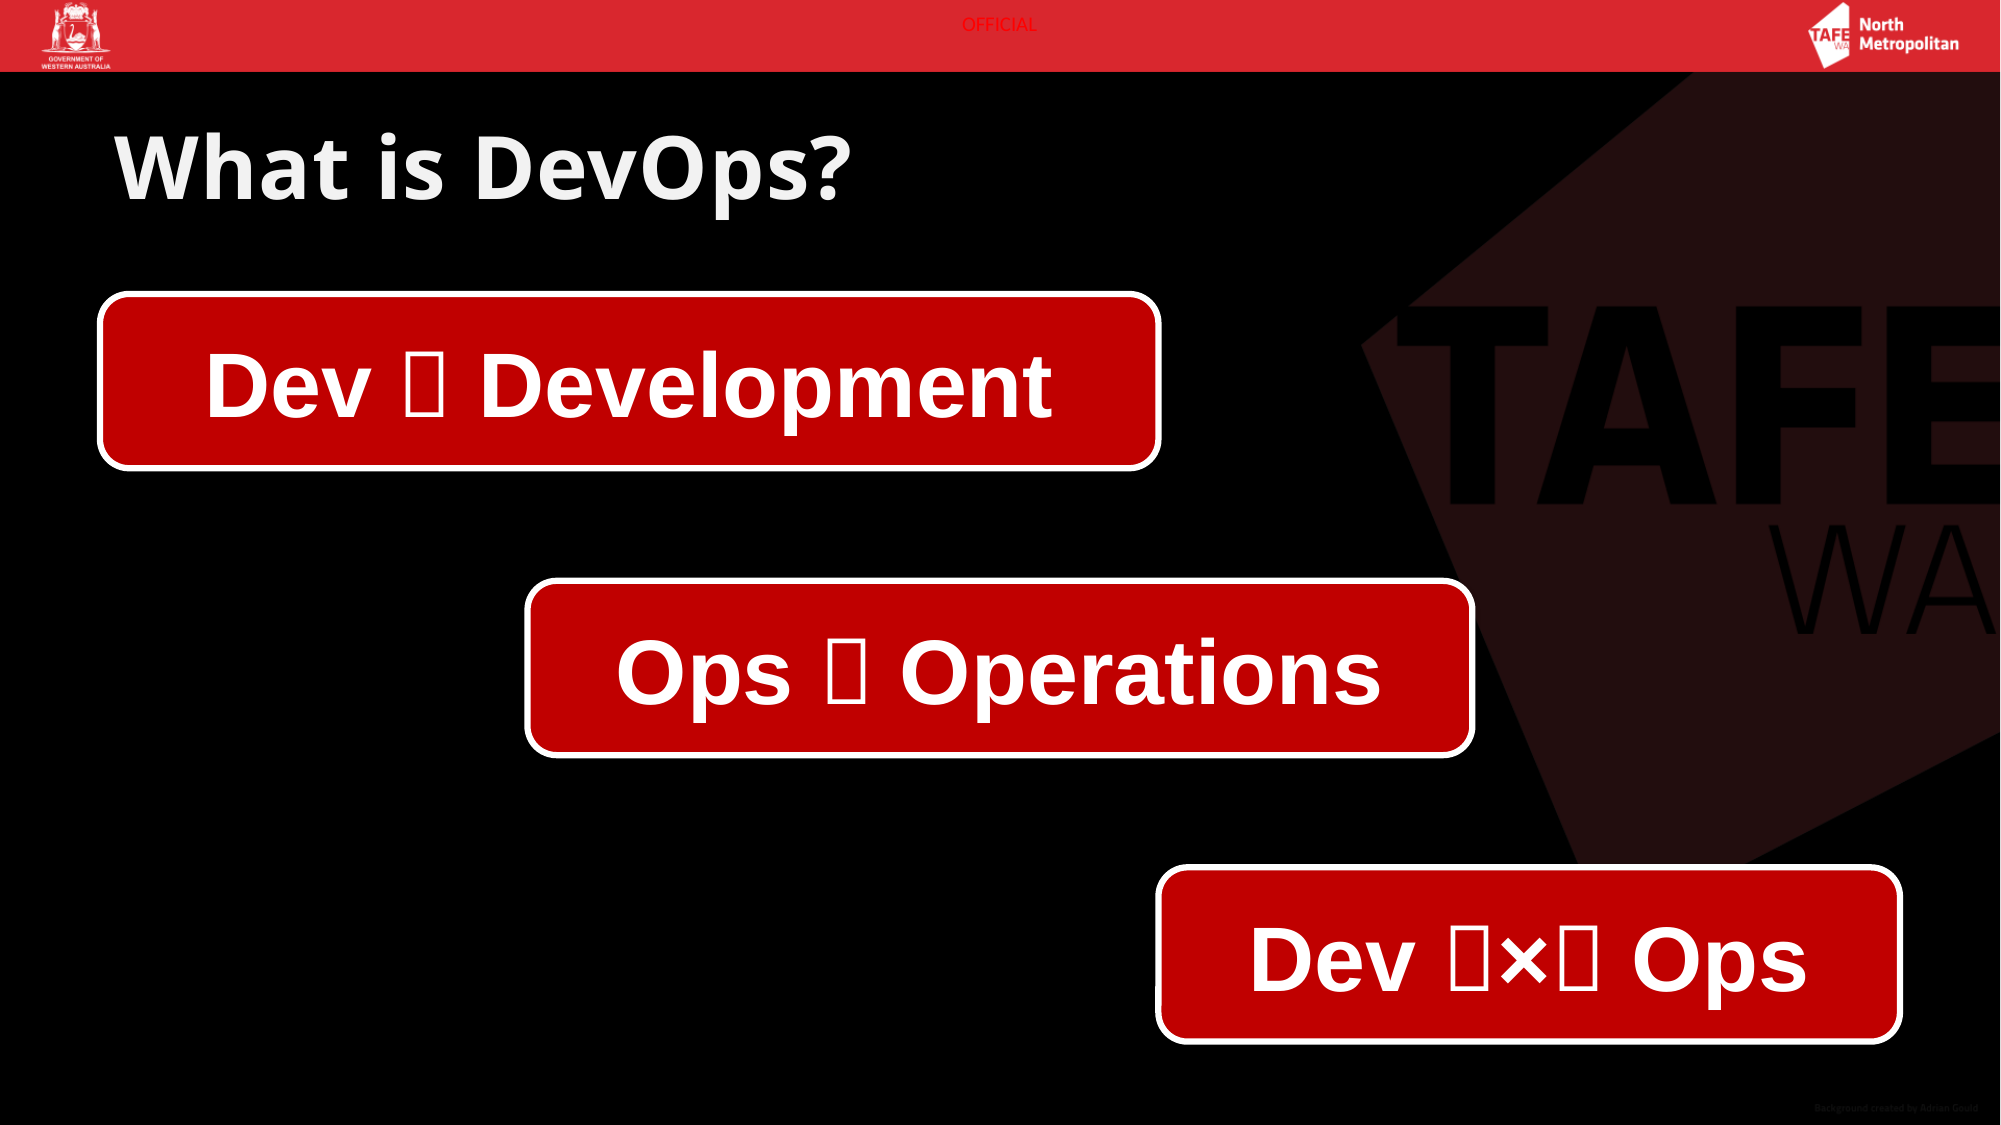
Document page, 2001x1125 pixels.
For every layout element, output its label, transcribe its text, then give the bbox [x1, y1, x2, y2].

text_box Ops  Operations [524, 577, 1476, 759]
text_box Dev  Development [96, 290, 1162, 472]
title What is DevOps? [99, 82, 1900, 247]
picture [0, 0, 2001, 1125]
text_box Dev × Ops [1155, 864, 1904, 1045]
